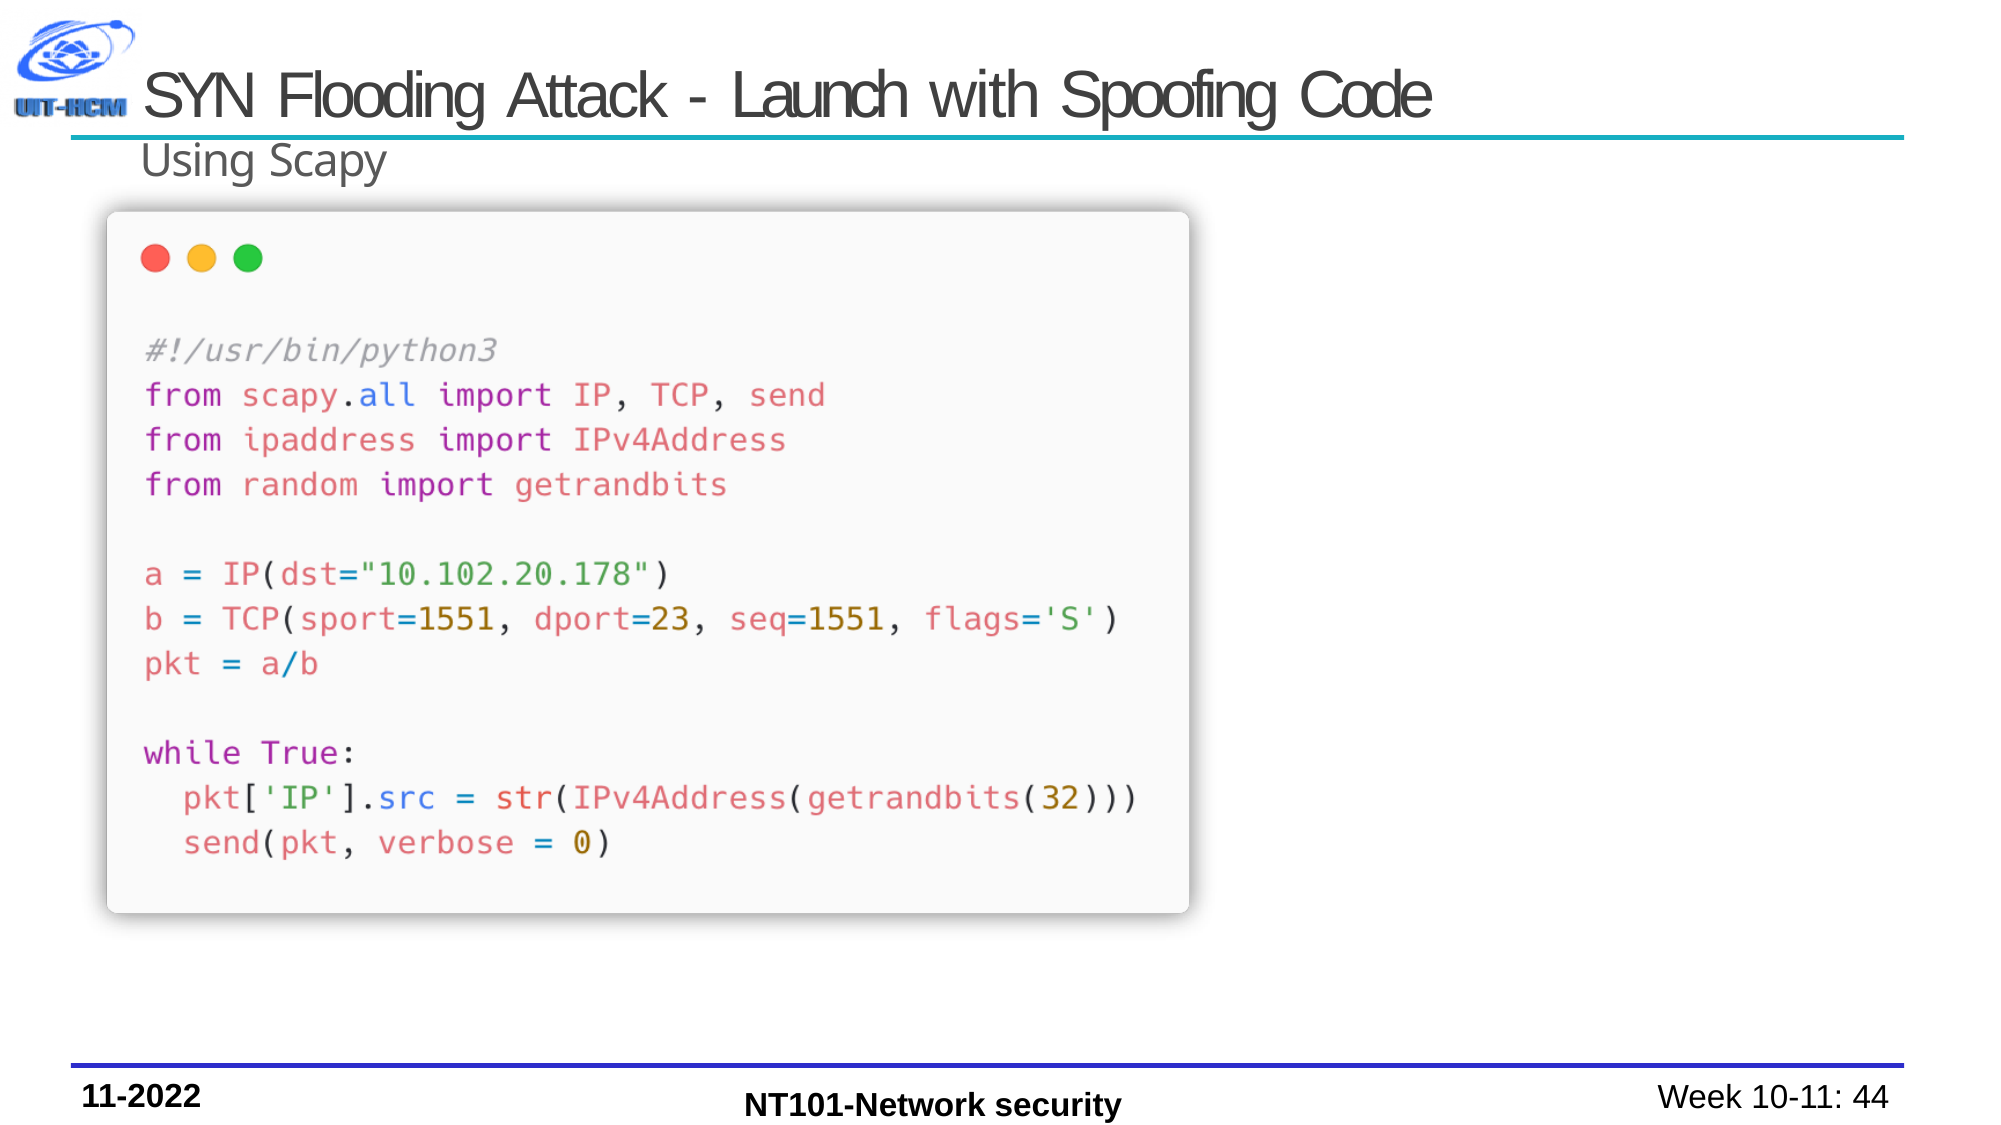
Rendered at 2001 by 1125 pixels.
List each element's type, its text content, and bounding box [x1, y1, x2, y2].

picture [0, 8, 150, 127]
title SYN Flooding Attack - Launch with Spoofing Code Using Scapy [137, 22, 1446, 213]
text_box [49, 162, 1250, 963]
